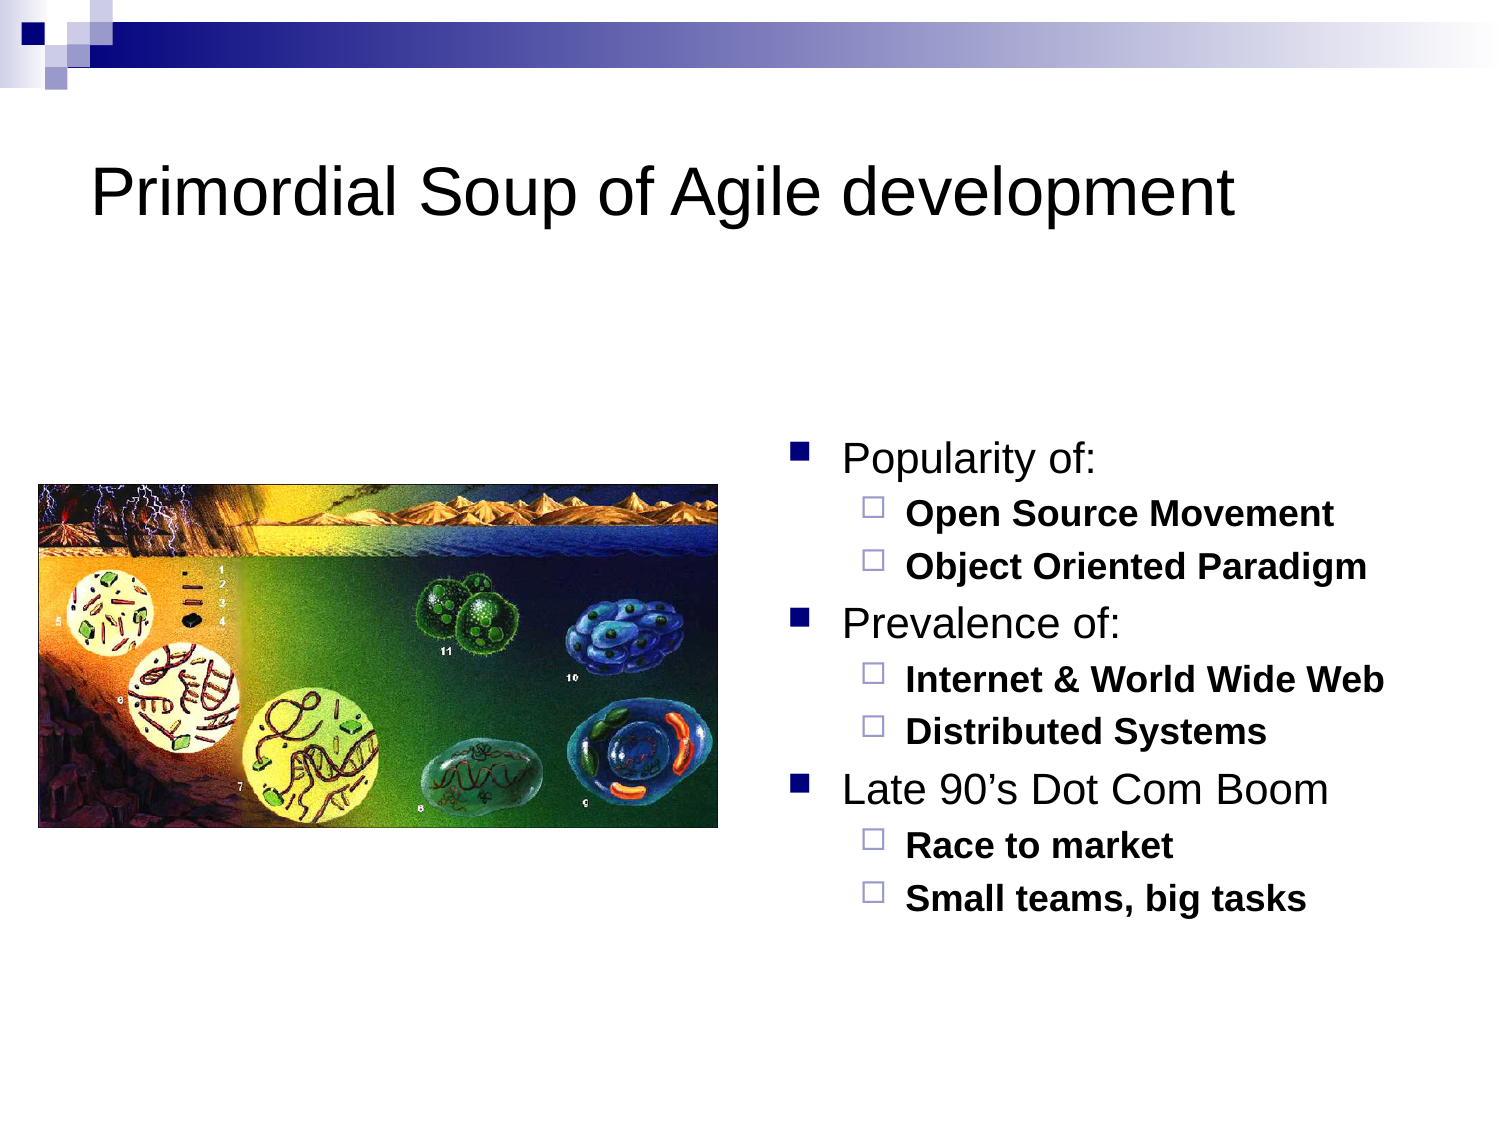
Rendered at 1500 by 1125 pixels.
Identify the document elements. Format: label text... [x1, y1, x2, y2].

title Primordial Soup of Agile development [75, 75, 1425, 300]
list Popularity of: Open Source Movement Object Oriented Paradigm Prevalence of: Internet & World Wide Web Distributed Systems Late 90’s Dot Com Boom Race to market Small teams, big tasks [772, 421, 1407, 965]
picture [37, 484, 718, 828]
